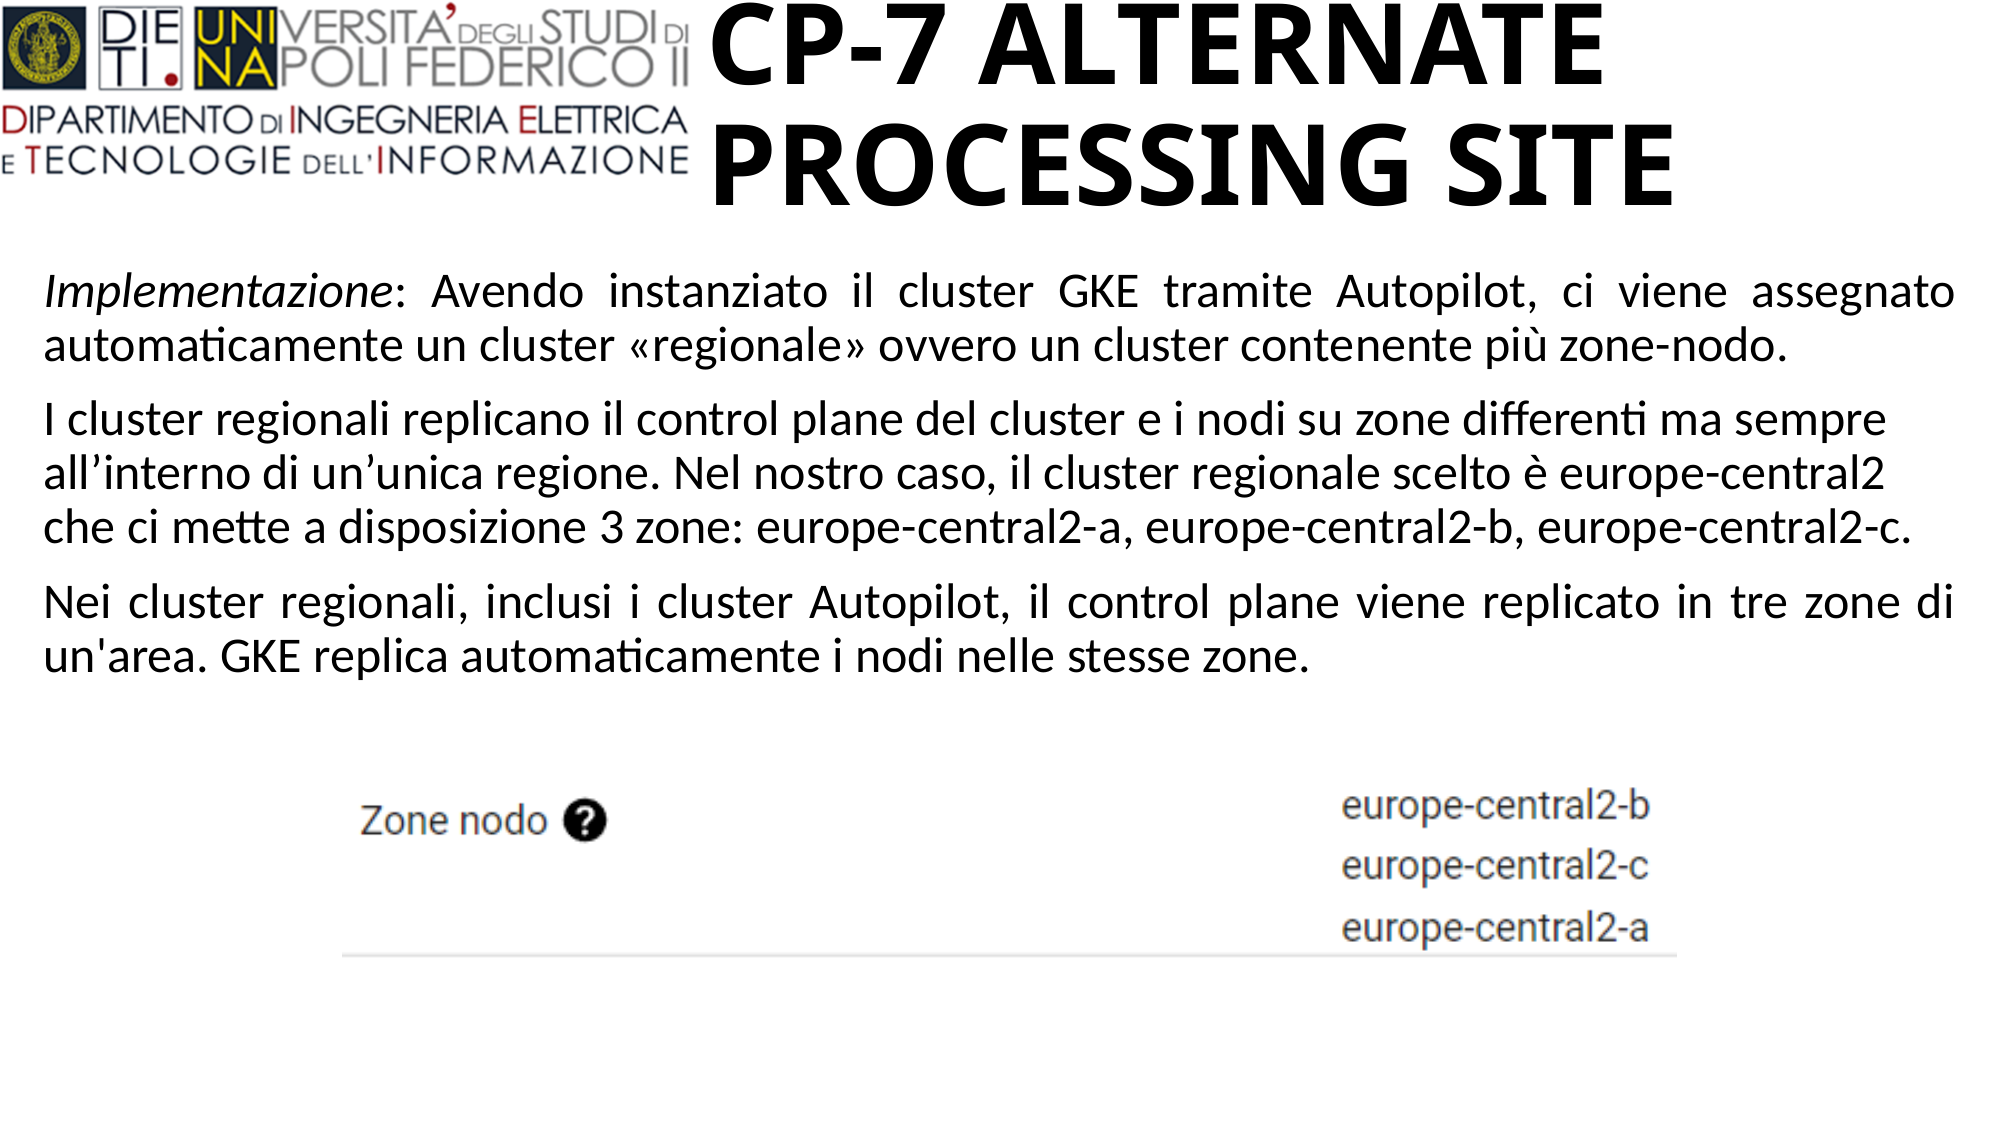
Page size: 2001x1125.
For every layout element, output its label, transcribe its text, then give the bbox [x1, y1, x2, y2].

title CP-7 ALTERNATE PROCESSING SITE [691, 0, 2000, 218]
picture [0, 0, 692, 178]
list Implementazione: Avendo instanziato il cluster GKE tramite Autopilot, ci viene assegnato automaticamente un cluster «regionale» ovvero un cluster contenente più zone-nodo. I cluster regionali replicano il control plane del cluster e i nodi su zone differenti ma sempre all’interno di un’unica regione. Nel nostro caso, il cluster regionale scelto è europe-central2 che ci mette a disposizione 3 zone: europe-central2-a, europe-central2-b, europe-central2-c. Nei cluster regionali, inclusi i cluster Autopilot, il control plane viene replicato in tre zone di un'area. GKE replica automaticamente i nodi nelle stesse zone. [28, 256, 1972, 1080]
picture [342, 775, 1677, 962]
